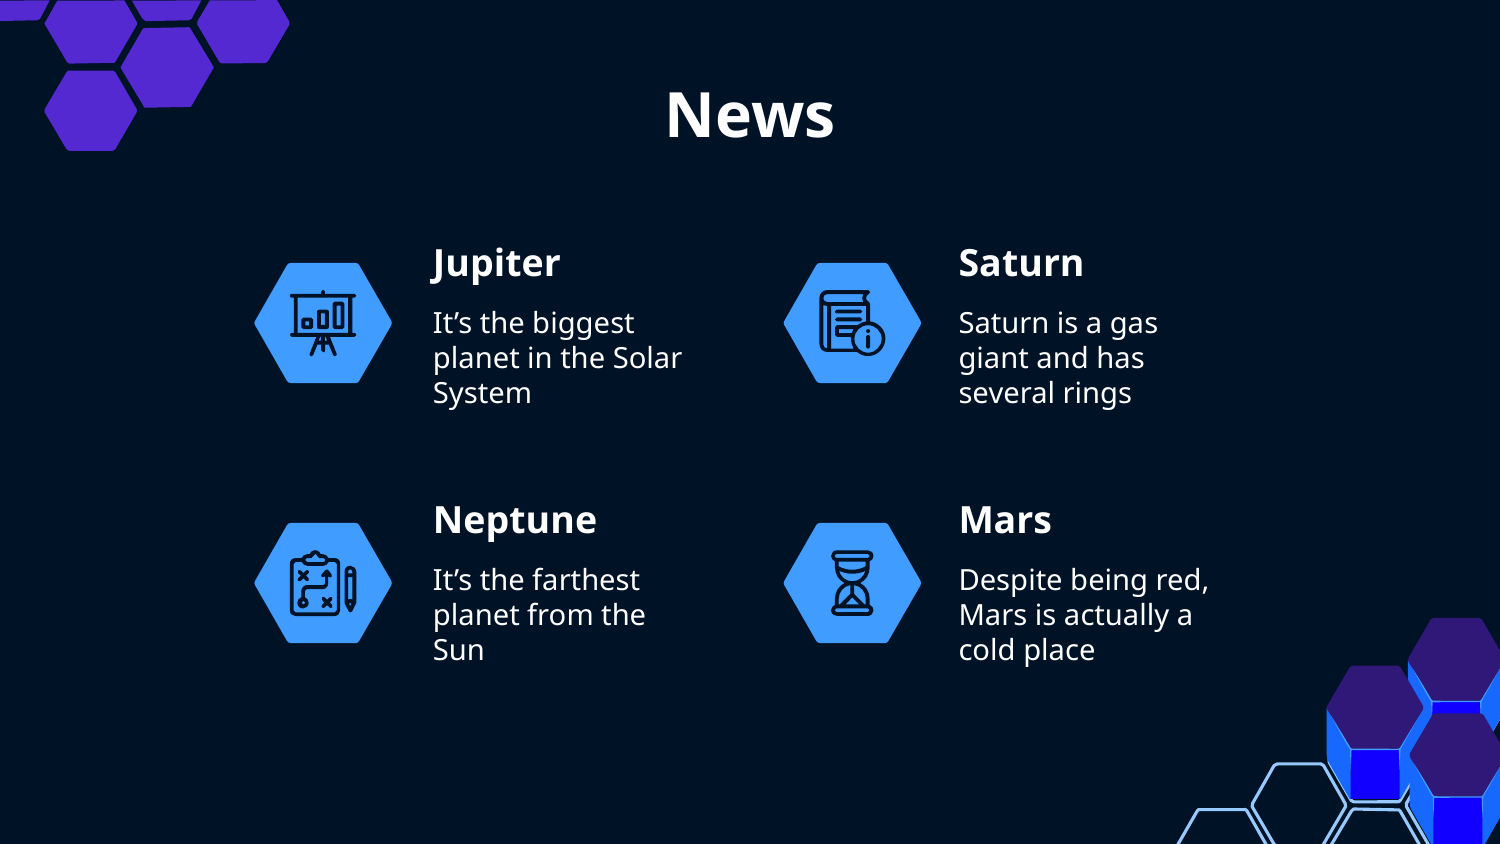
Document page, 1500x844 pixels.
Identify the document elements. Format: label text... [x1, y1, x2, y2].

title Neptune [417, 496, 721, 541]
title Saturn [943, 239, 1246, 284]
title Mars [943, 496, 1246, 541]
text_box [254, 262, 392, 384]
text_box [254, 522, 392, 644]
title It’s the biggest planet in the Solar System [417, 308, 721, 405]
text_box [289, 289, 357, 357]
text_box [831, 550, 874, 616]
title Despite being red, Mars is actually a cold place [943, 565, 1246, 662]
title It’s the farthest planet from the Sun [417, 565, 721, 662]
title Jupiter [417, 239, 721, 284]
text_box [783, 262, 922, 384]
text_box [289, 549, 357, 617]
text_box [819, 289, 886, 357]
title Saturn is a gas giant and has several rings [943, 308, 1246, 405]
title News [126, 88, 1374, 137]
text_box [783, 522, 922, 644]
